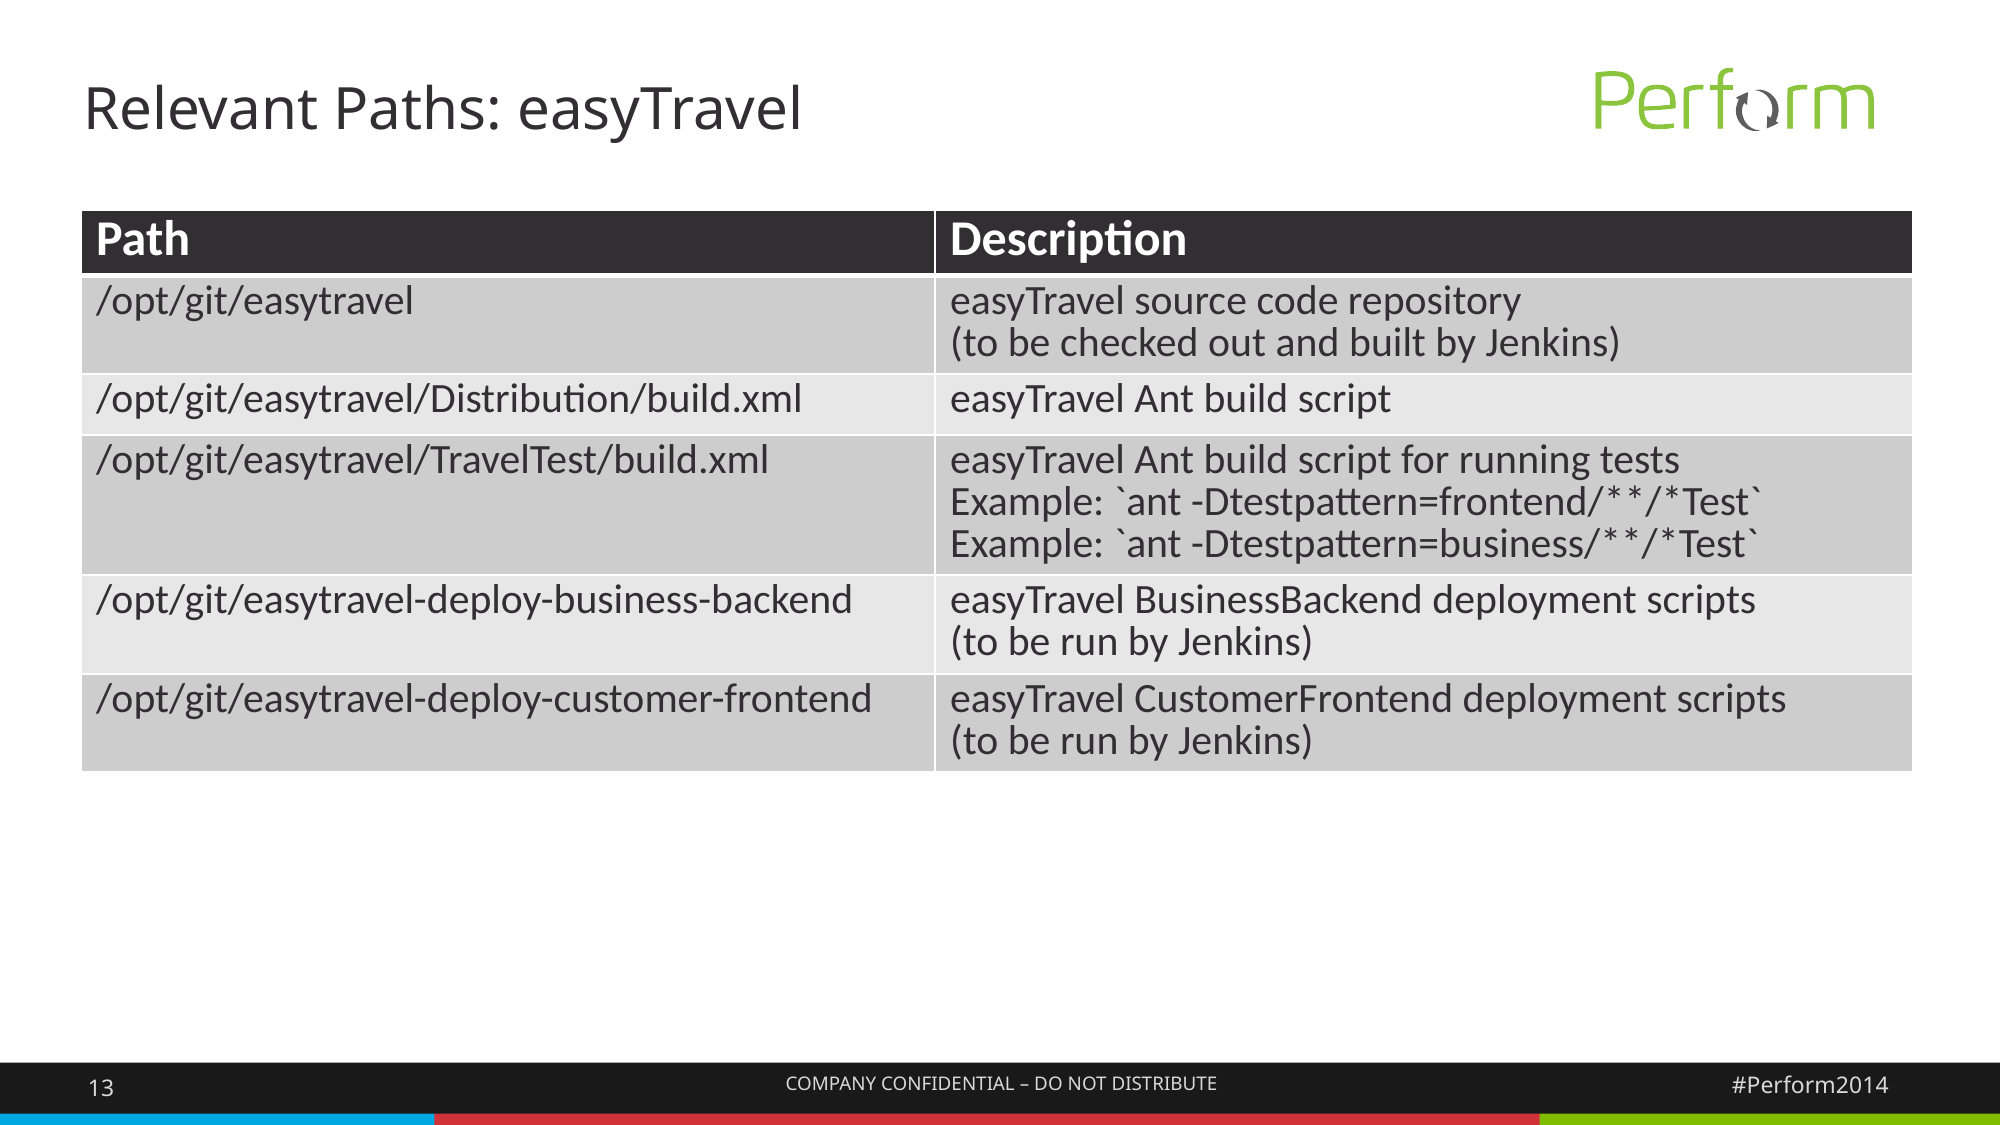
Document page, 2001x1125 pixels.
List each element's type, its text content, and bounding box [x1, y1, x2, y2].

table_cell easyTravel CustomerFrontend deployment scripts (to be run by Jenkins) [936, 675, 1912, 771]
table_cell /opt/git/easytravel/Distribution/build.xml [82, 375, 934, 434]
table_cell easyTravel Ant build script [936, 375, 1912, 434]
table_cell /opt/git/easytravel-deploy-customer-frontend [82, 675, 934, 771]
table_cell /opt/git/easytravel [82, 278, 934, 373]
table_header Description [936, 211, 1912, 273]
table_cell /opt/git/easytravel/TravelTest/build.xml [82, 436, 934, 574]
table_cell /opt/git/easytravel-deploy-business-backend [82, 576, 934, 673]
title Relevant Paths: easyTravel [68, 61, 1872, 168]
table_cell easyTravel BusinessBackend deployment scripts (to be run by Jenkins) [936, 576, 1912, 673]
table_header Path [82, 211, 934, 273]
table_cell easyTravel Ant build script for running tests Example: `ant -Dtestpattern=frontend/**/*Test` Example: `ant -Dtestpattern=business/**/*Test` [936, 436, 1912, 574]
table_cell easyTravel source code repository (to be checked out and built by Jenkins) [936, 278, 1912, 373]
picture [1578, 54, 1888, 143]
